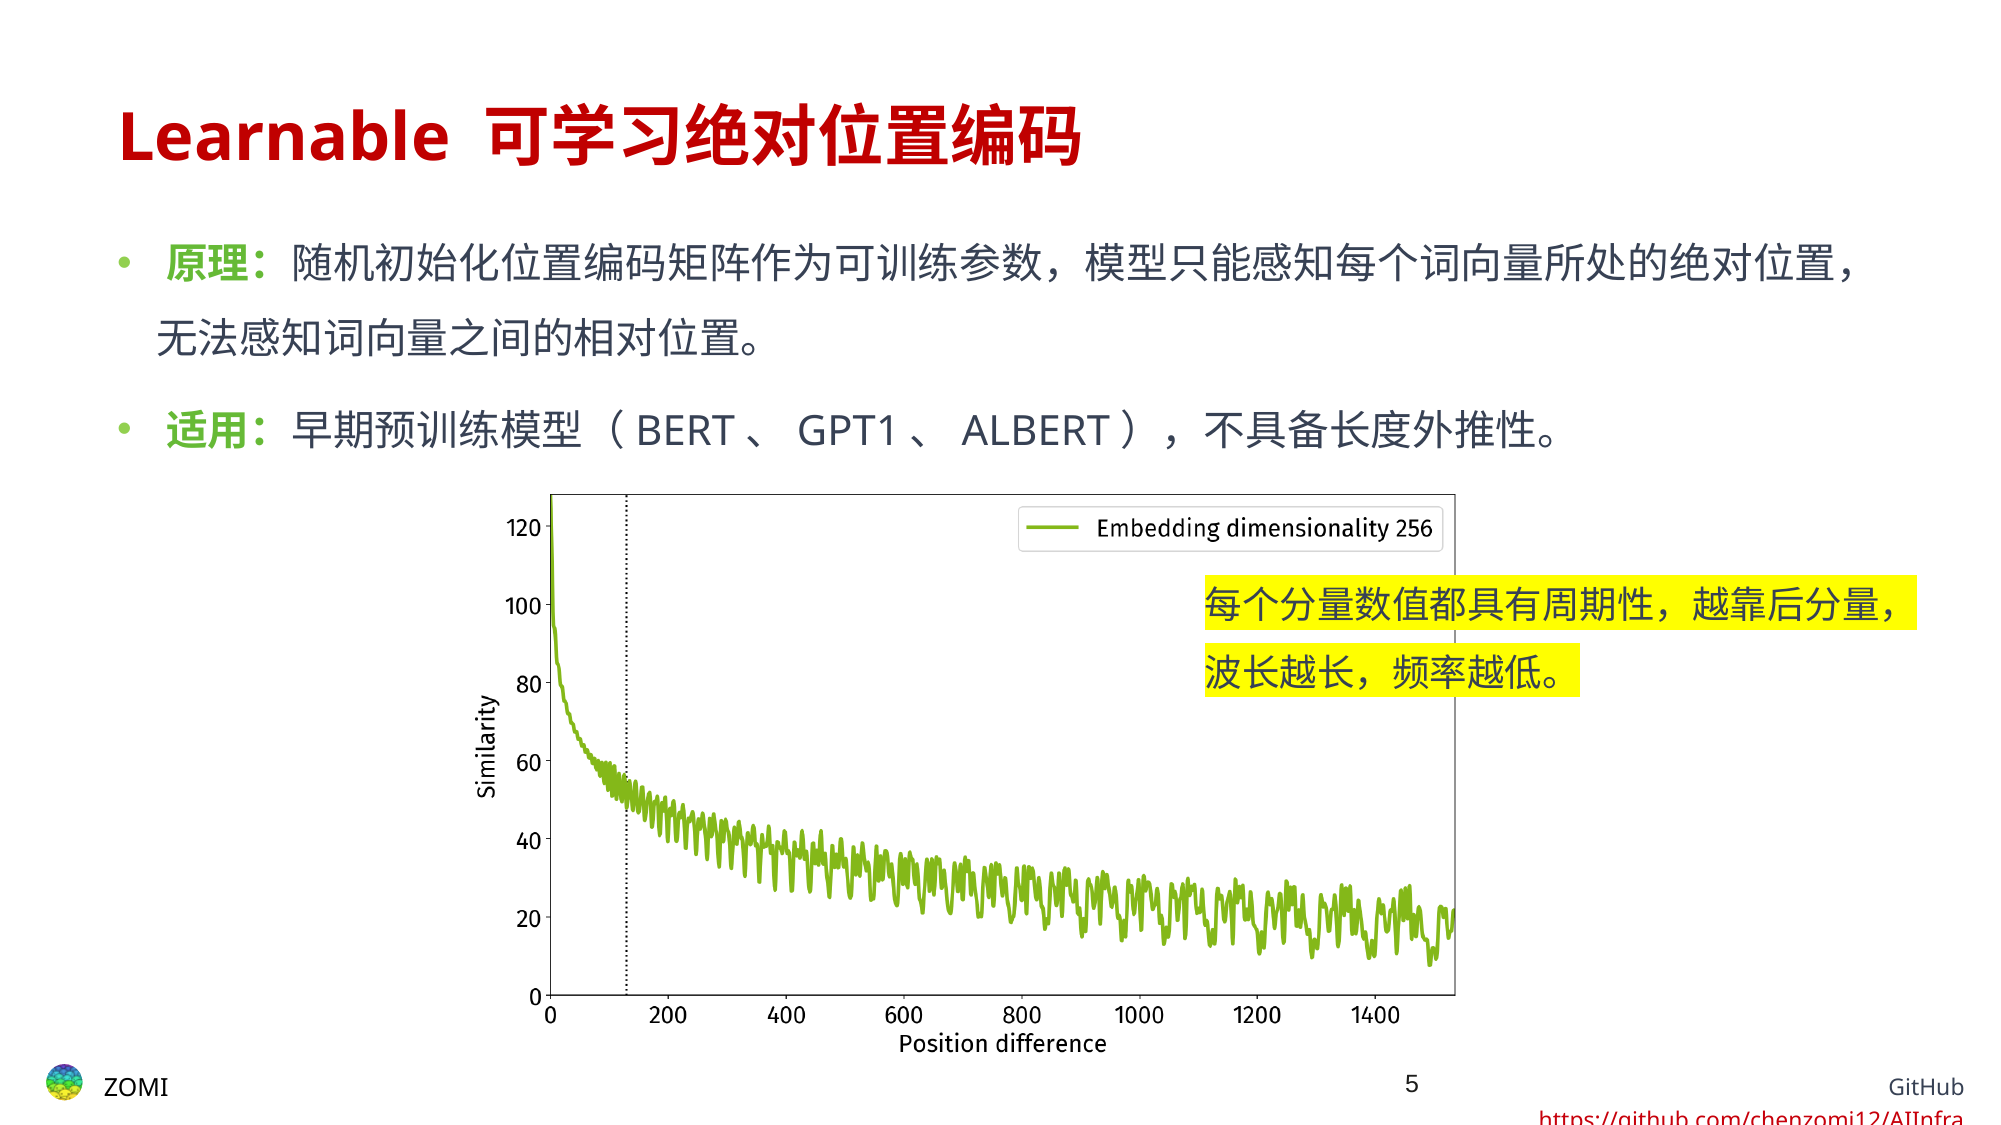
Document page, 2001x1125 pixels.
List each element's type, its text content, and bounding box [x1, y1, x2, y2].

picture [47, 1065, 82, 1100]
title Learnable 可学习绝对位置编码 [102, 85, 1901, 183]
list ​​原理​​：随机初始化位置编码矩阵作为可训练参数，模型只能感知每个词向量所处的绝对位置，无法感知词向量之间的相对位置。 ​​​​适用：早期预训练模型（BERT、GPT1、ALBERT），不具备长度外推性。 [102, 204, 1901, 1043]
picture [466, 486, 1464, 1065]
text_box 每个分量数值都具有周期性，越靠后分量，波长越长，频率越低。 [1468, 551, 1941, 702]
